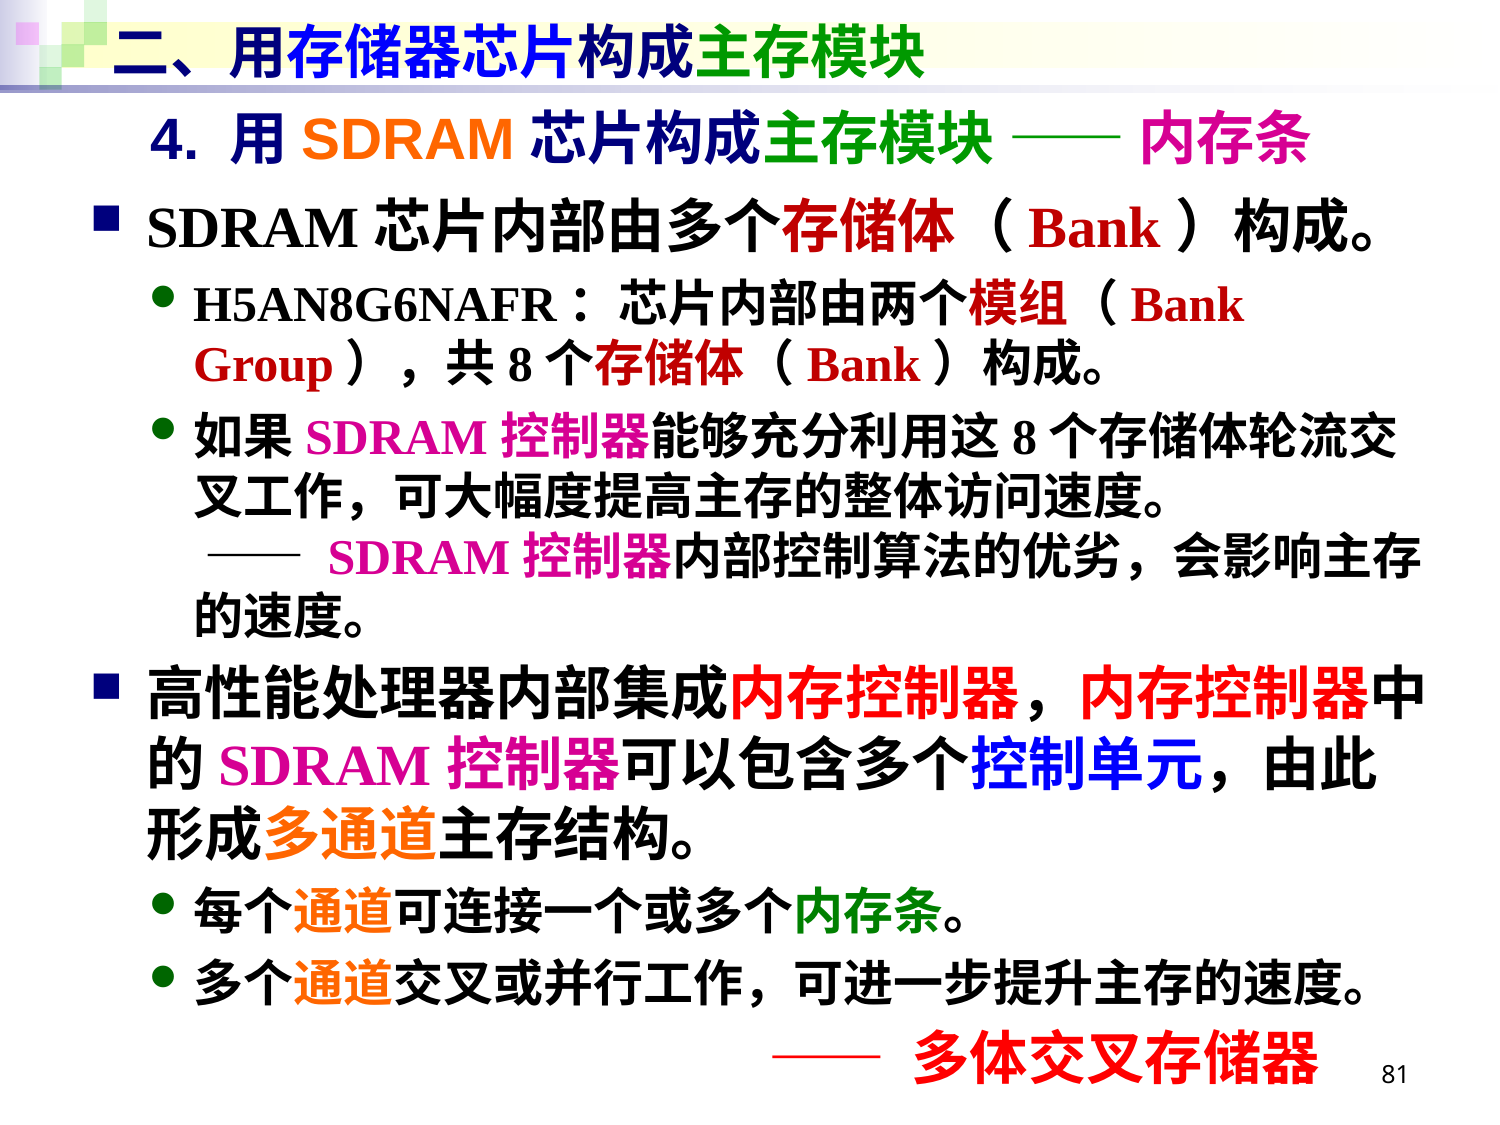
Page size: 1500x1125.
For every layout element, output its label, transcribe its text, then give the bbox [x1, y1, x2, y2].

slide_number 81 [1074, 1068, 1426, 1101]
list SDRAM芯片内部由多个存储体（Bank）构成。 H5AN8G6NAFR：芯片内部由两个模组（Bank Group），共8个存储体（Bank）构成。 如果SDRAM控制器能够充分利用这8个存储体轮流交叉工作，可大幅度提高主存的整体访问速度。 —— SDRAM控制器内部控制算法的优劣，会影响主存的速度。 高性能处理器内部集成内存控制器，内存控制器中的SDRAM控制器可以包含多个控制单元，由此形成多通道主存结构。 每个通道可连接一个或多个内存条。 多个通道交叉或并行工作，可进一步提升主存的速度。 [74, 181, 1448, 1068]
text_box —— 多体交叉存储器 [753, 1014, 1335, 1099]
text_box 4. 用SDRAM芯片构成主存模块 —— 内存条 [135, 93, 1447, 180]
title 二、用存储器芯片构成主存模块 [96, 6, 1448, 94]
